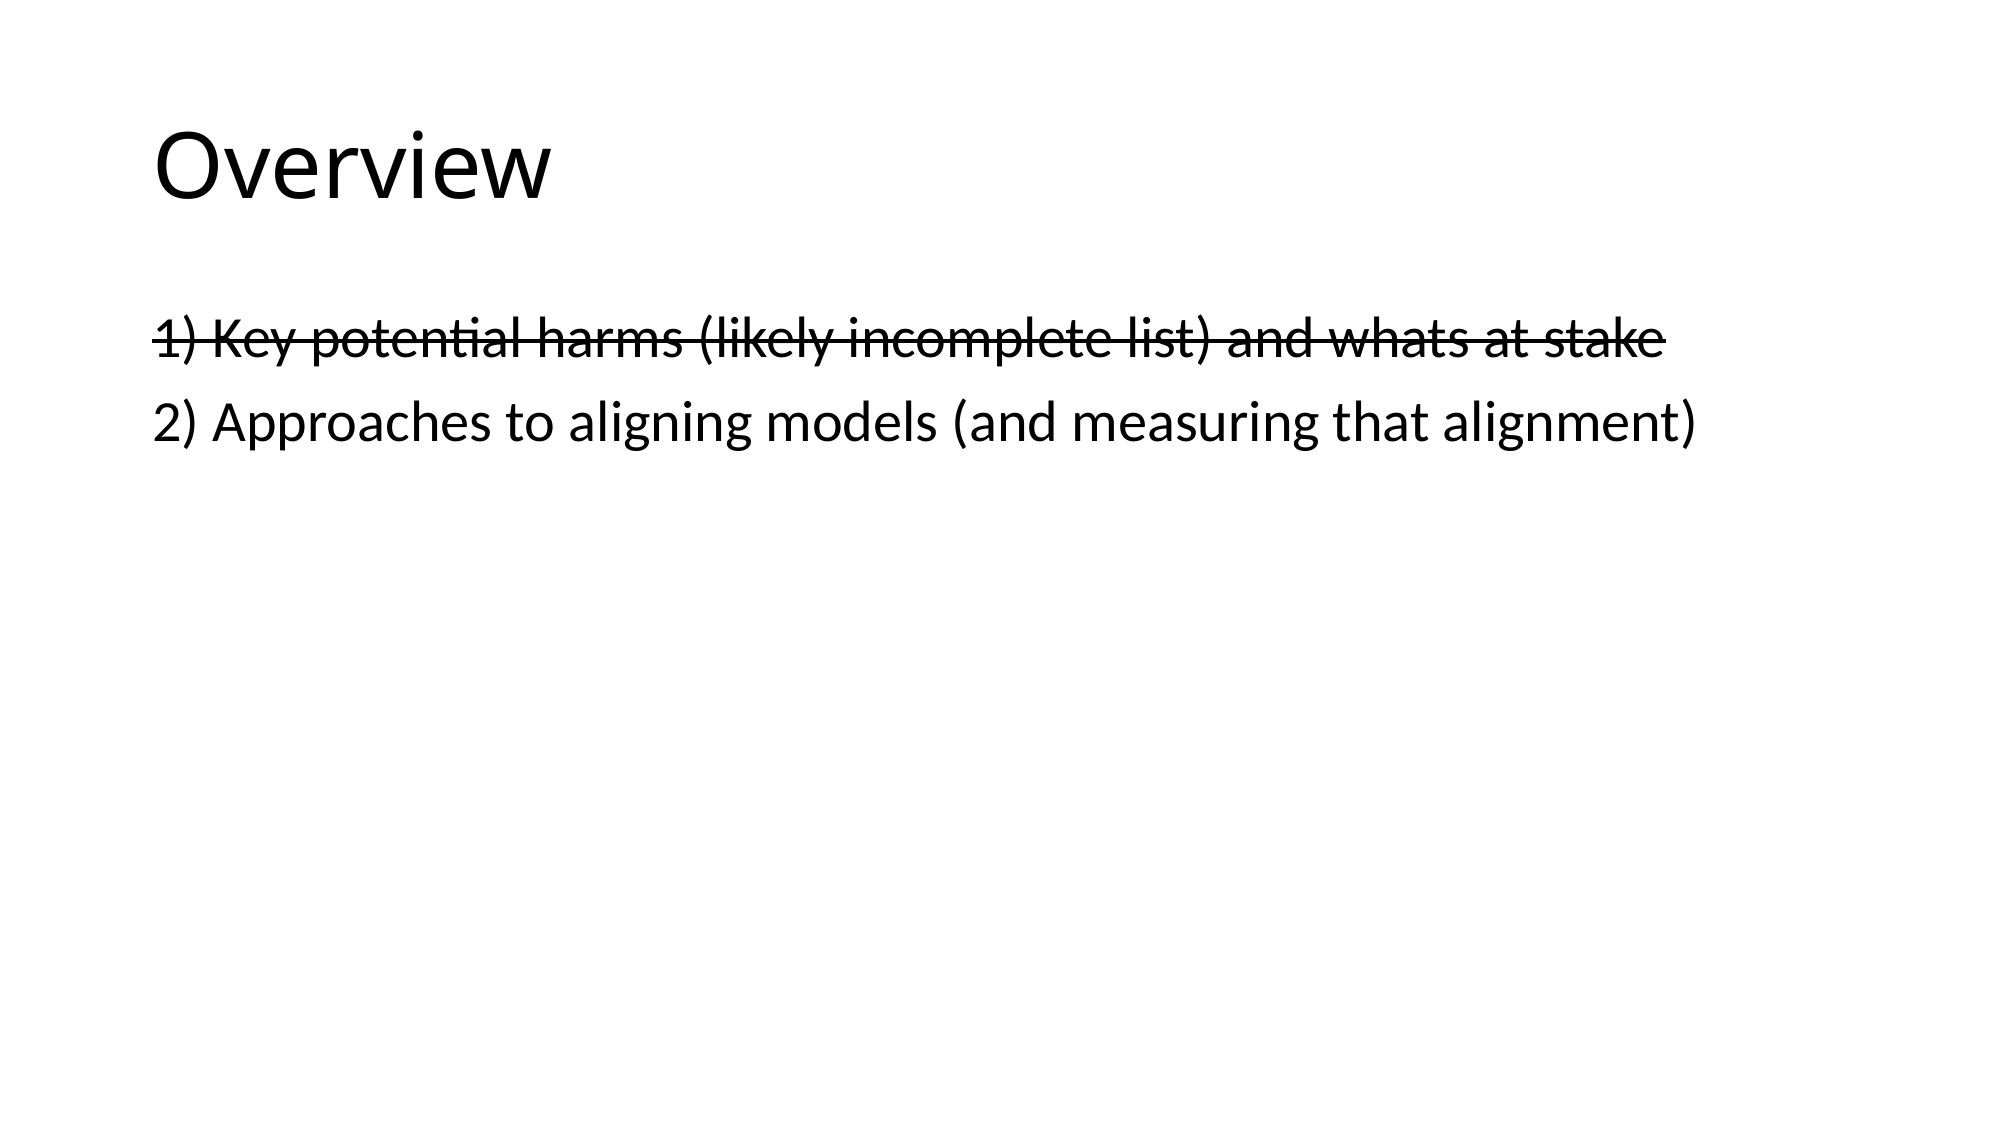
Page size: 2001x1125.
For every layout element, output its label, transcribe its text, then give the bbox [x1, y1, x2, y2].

list 1) Key potential harms (likely incomplete list) and whats at stake 2) Approaches to aligning models (and measuring that alignment) [137, 299, 1863, 1014]
title Overview [137, 59, 1863, 278]
